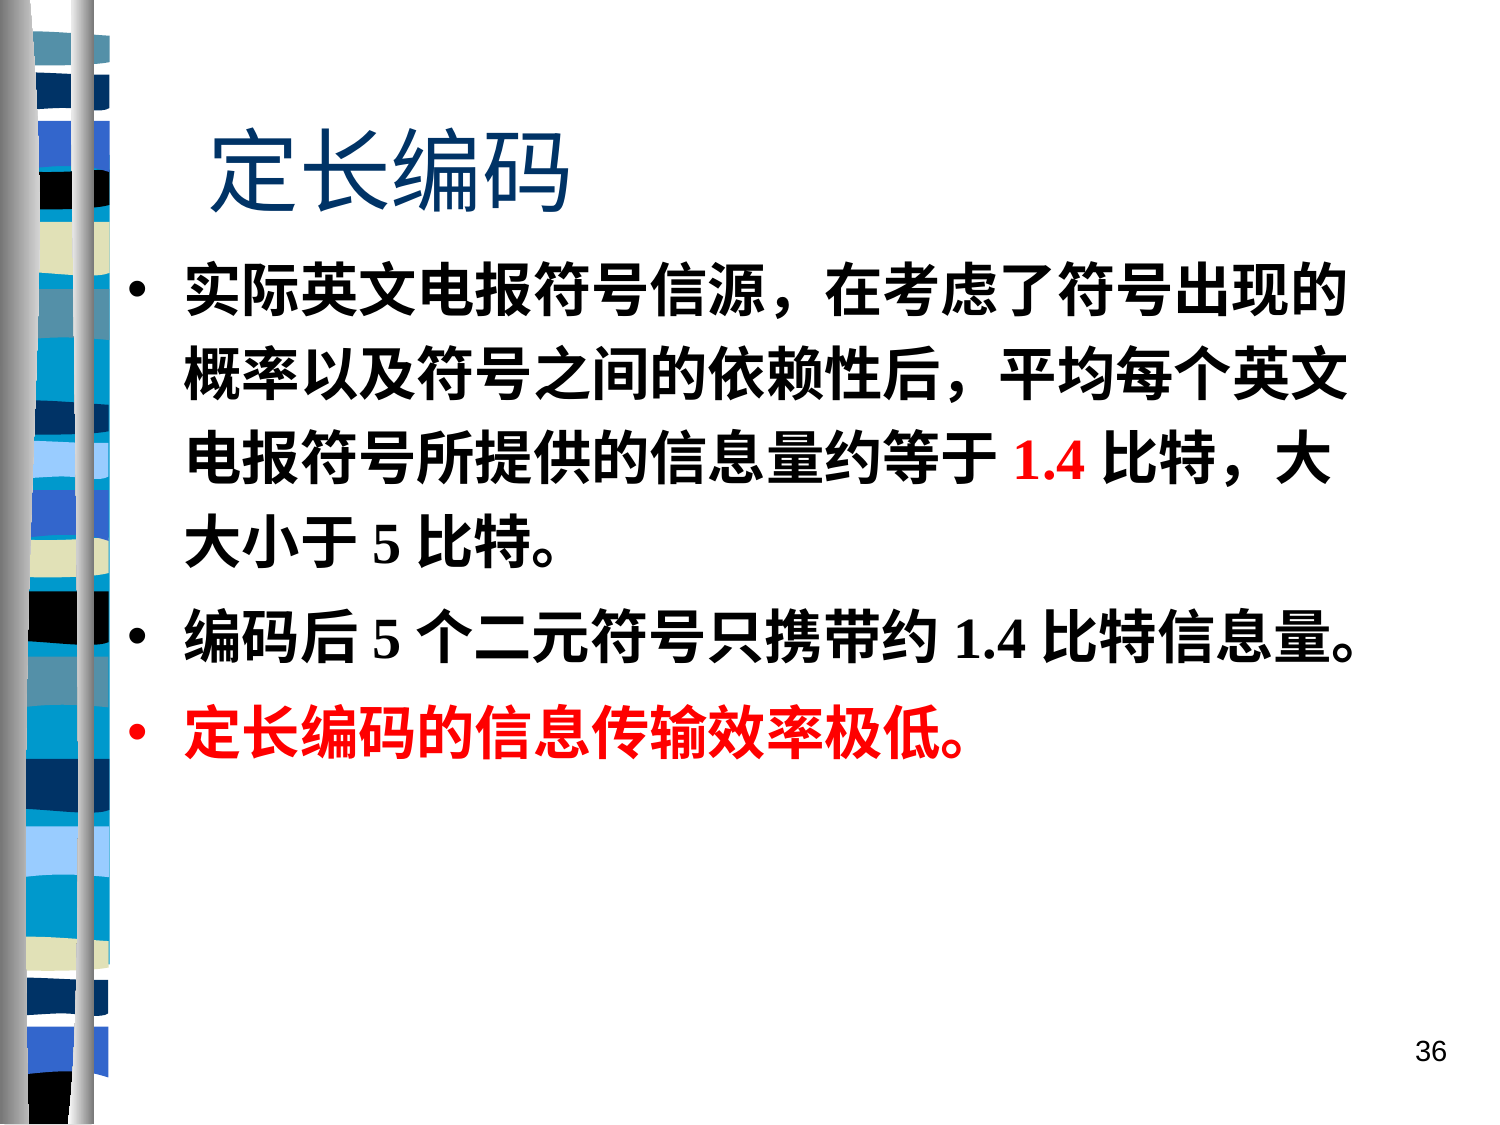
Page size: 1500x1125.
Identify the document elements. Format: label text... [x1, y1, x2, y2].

slide_number 36 [1149, 1024, 1463, 1101]
title 定长编码 [192, 75, 1468, 263]
text_box 实际英文电报符号信源，在考虑了符号出现的概率以及符号之间的依赖性后，平均每个英文电报符号所提供的信息量约等于1.4比特，大大小于5比特。 编码后5个二元符号只携带约1.4比特信息量。 定长编码的信息传输效率极低。 [112, 231, 1375, 1047]
